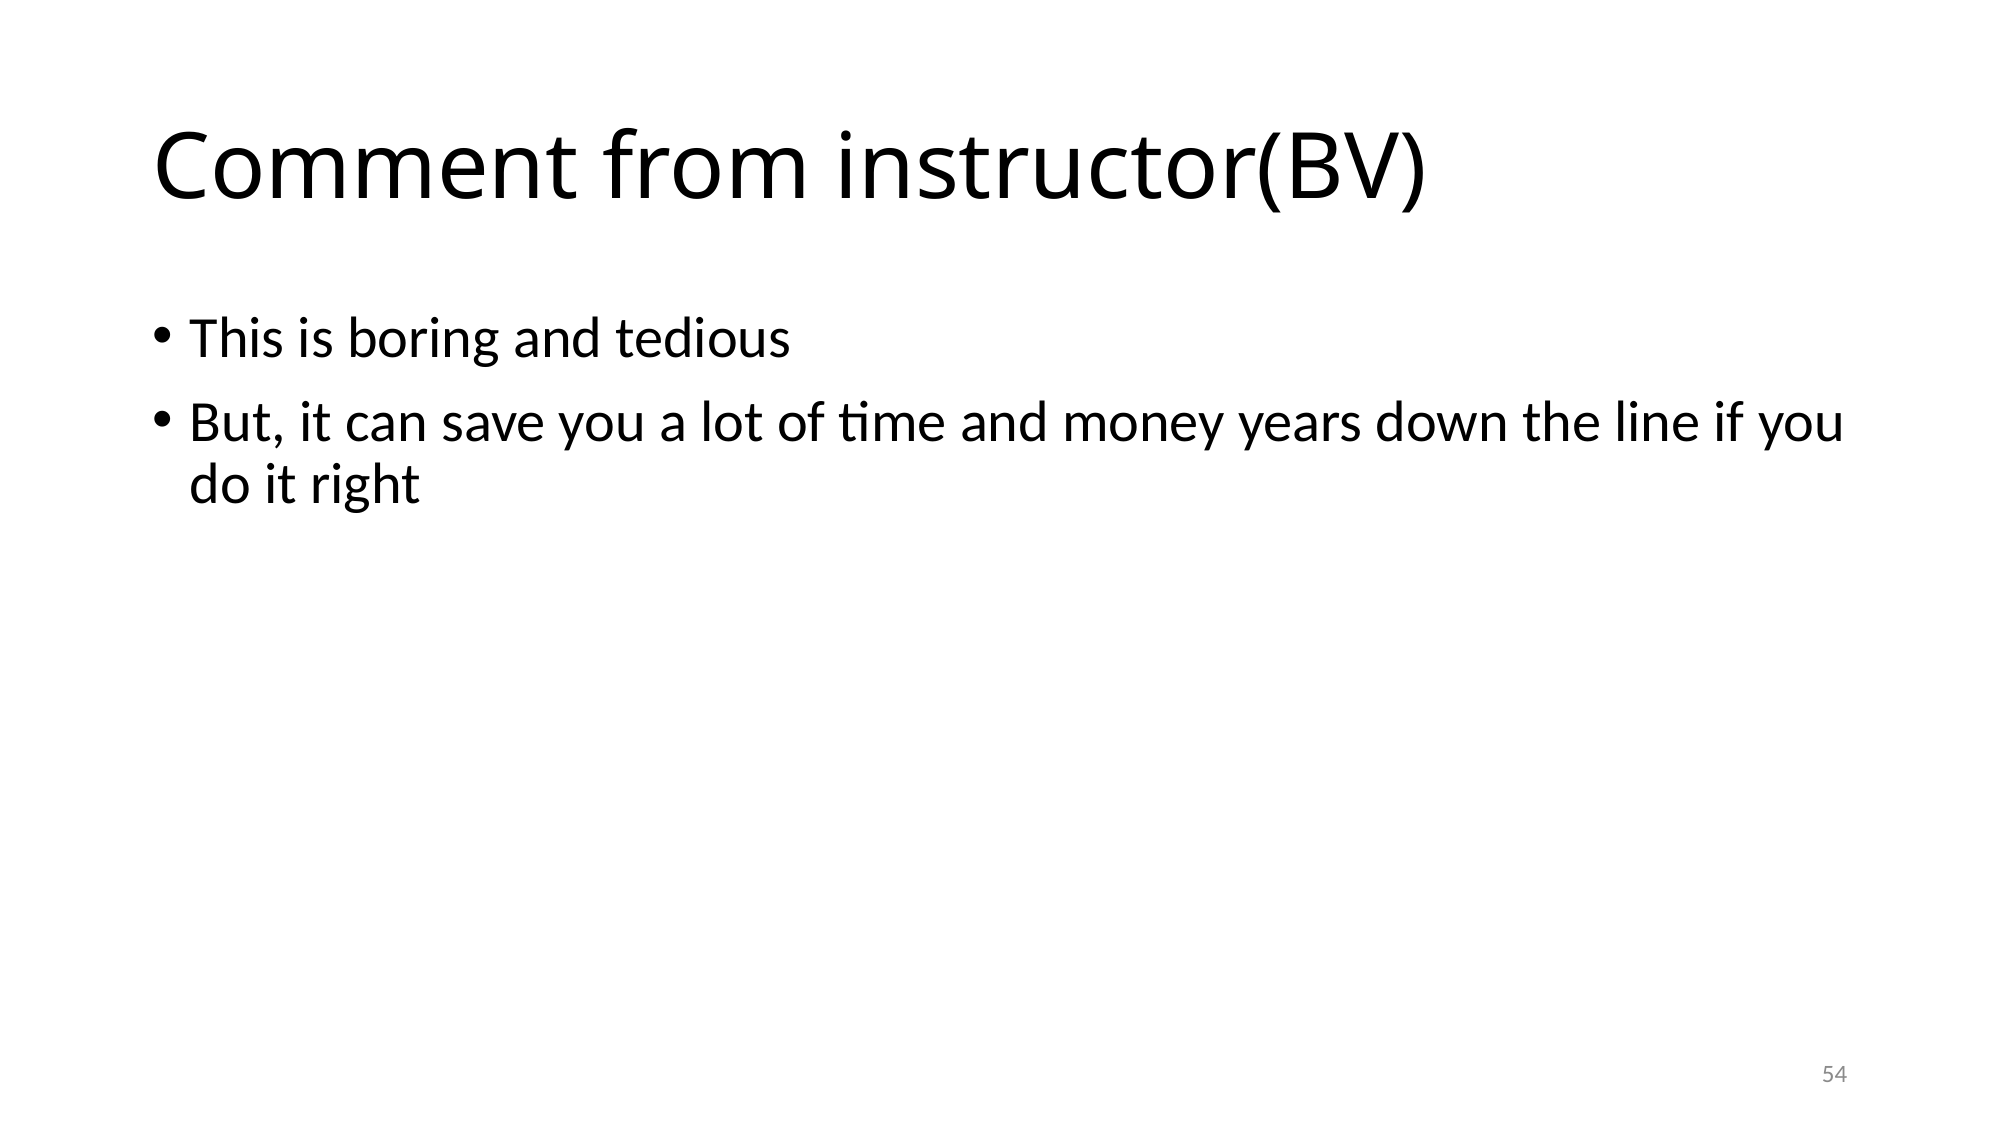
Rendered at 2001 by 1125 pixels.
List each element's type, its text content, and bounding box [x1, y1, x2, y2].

title Comment from instructor(BV) [137, 59, 1863, 278]
slide_number 54 [1412, 1042, 1863, 1103]
list This is boring and tedious But, it can save you a lot of time and money years down the line if you do it right [137, 299, 1863, 1014]
